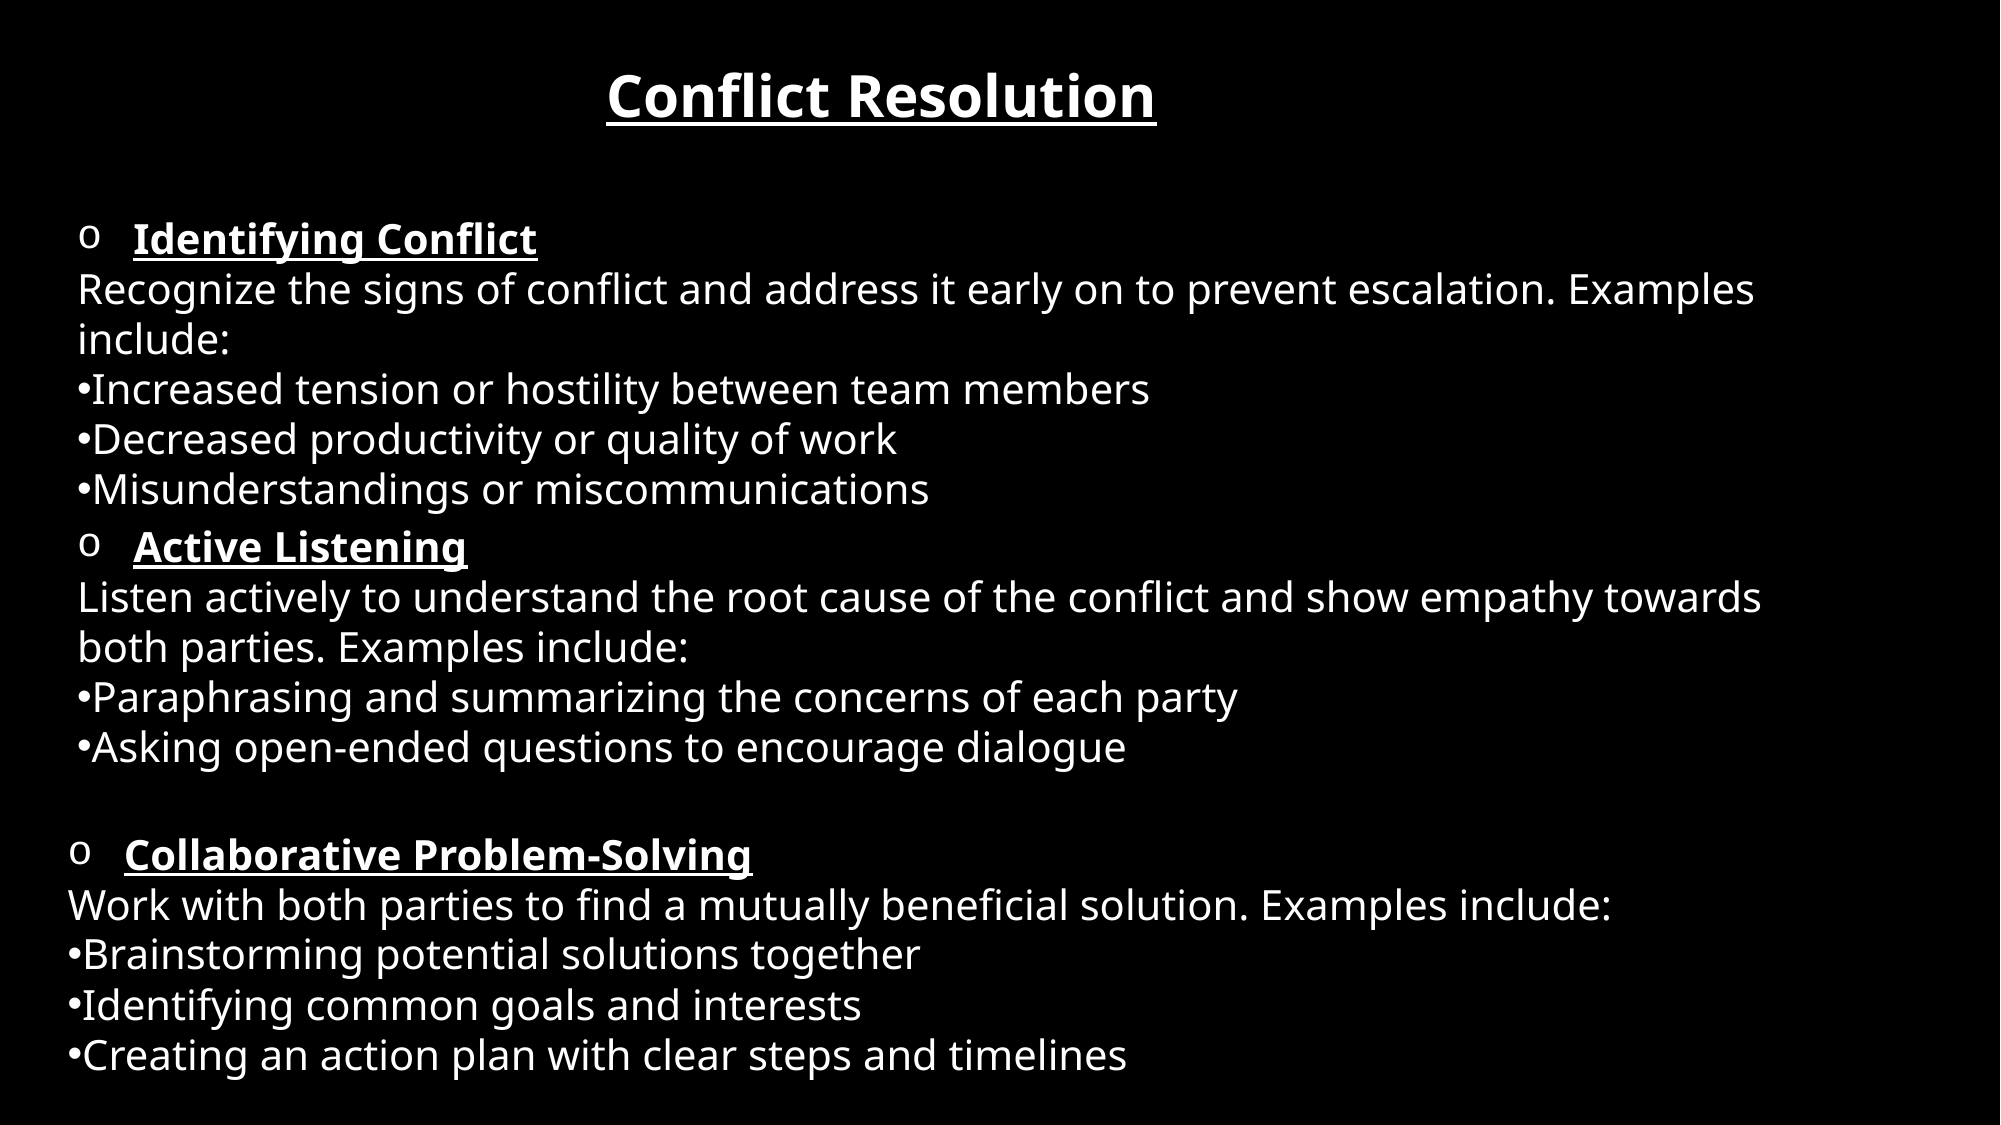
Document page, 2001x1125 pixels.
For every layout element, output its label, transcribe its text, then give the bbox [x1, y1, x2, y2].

text_box Active Listening Listen actively to understand the root cause of the conflict and show empathy towards both parties. Examples include: Paraphrasing and summarizing the concerns of each party Asking open-ended questions to encourage dialogue [62, 513, 1787, 779]
text_box Identifying Conflict Recognize the signs of conflict and address it early on to prevent escalation. Examples include: Increased tension or hostility between team members Decreased productivity or quality of work Misunderstandings or miscommunications [62, 205, 1787, 513]
text_box Collaborative Problem-Solving Work with both parties to find a mutually beneficial solution. Examples include: Brainstorming potential solutions together Identifying common goals and interests Creating an action plan with clear steps and timelines [52, 820, 1777, 1086]
text_box Conflict Resolution [591, 51, 1592, 137]
